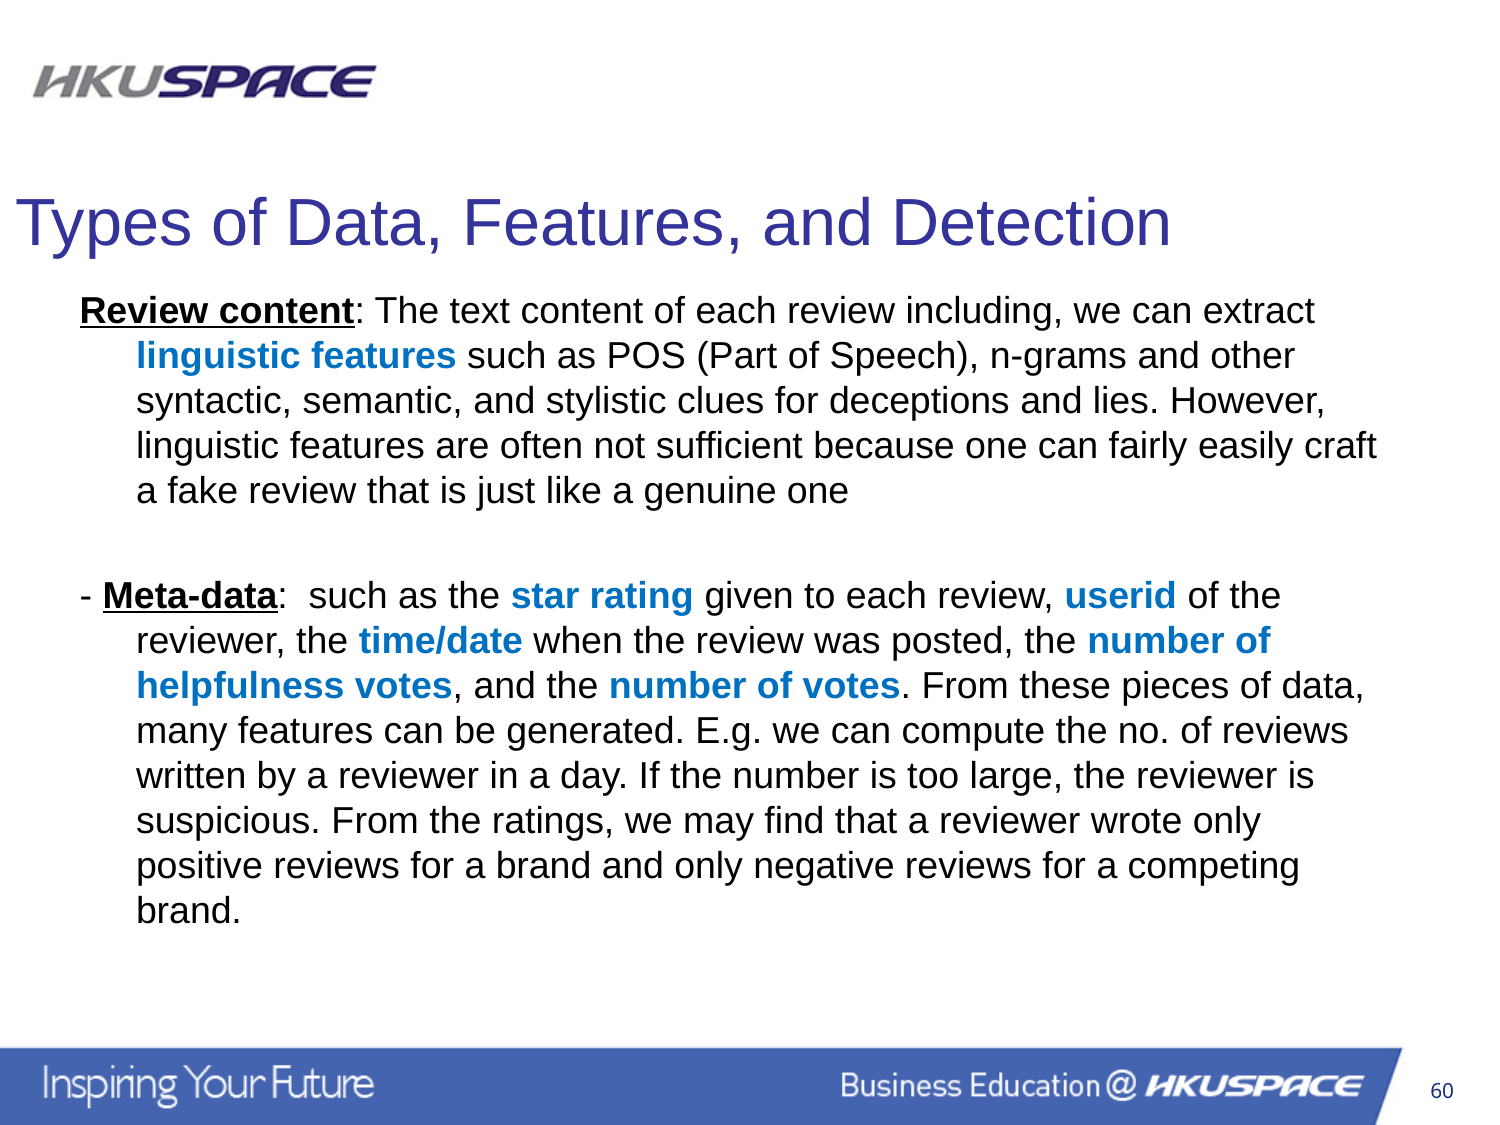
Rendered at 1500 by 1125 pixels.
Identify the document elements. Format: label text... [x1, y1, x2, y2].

text_box Review content: The text content of each review including, we can extract linguistic features such as POS (Part of Speech), n-grams and other syntactic, semantic, and stylistic clues for deceptions and lies. However, linguistic features are often not sufficient because one can fairly easily craft a fake review that is just like a genuine one - Meta-data: such as the star rating given to each review, userid of the reviewer, the time/date when the review was posted, the number of helpfulness votes, and the number of votes. From these pieces of data, many features can be generated. E.g. we can compute the no. of reviews written by a reviewer in a day. If the number is too large, the reviewer is suspicious. From the ratings, we may find that a reviewer wrote only positive reviews for a brand and only negative reviews for a competing brand. [64, 278, 1412, 1047]
picture [0, 0, 1500, 1125]
title Types of Data, Features, and Detection [0, 101, 1325, 266]
slide_number 60 [1415, 1070, 1499, 1125]
